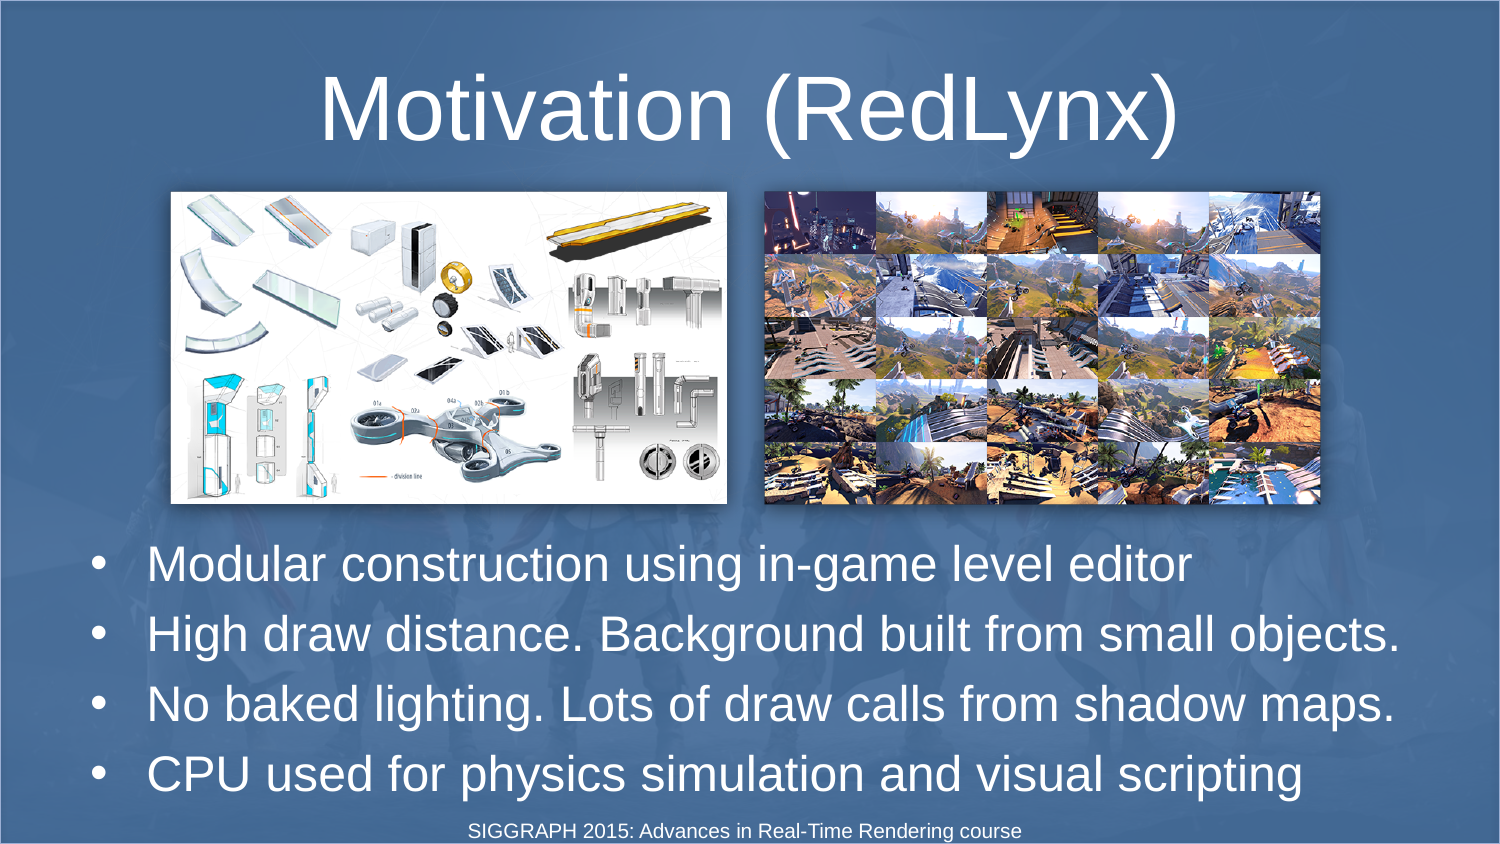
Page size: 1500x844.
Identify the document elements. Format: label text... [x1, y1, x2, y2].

picture [96, 161, 1358, 546]
list Modular construction using in-game level editor High draw distance. Background built from small objects. No baked lighting. Lots of draw calls from shadow maps. CPU used for physics simulation and visual scripting [75, 174, 1425, 732]
title Motivation (RedLynx) [75, 33, 1425, 174]
footer SIGGRAPH 2015: Advances in Real-Time Rendering course [249, 807, 1240, 844]
